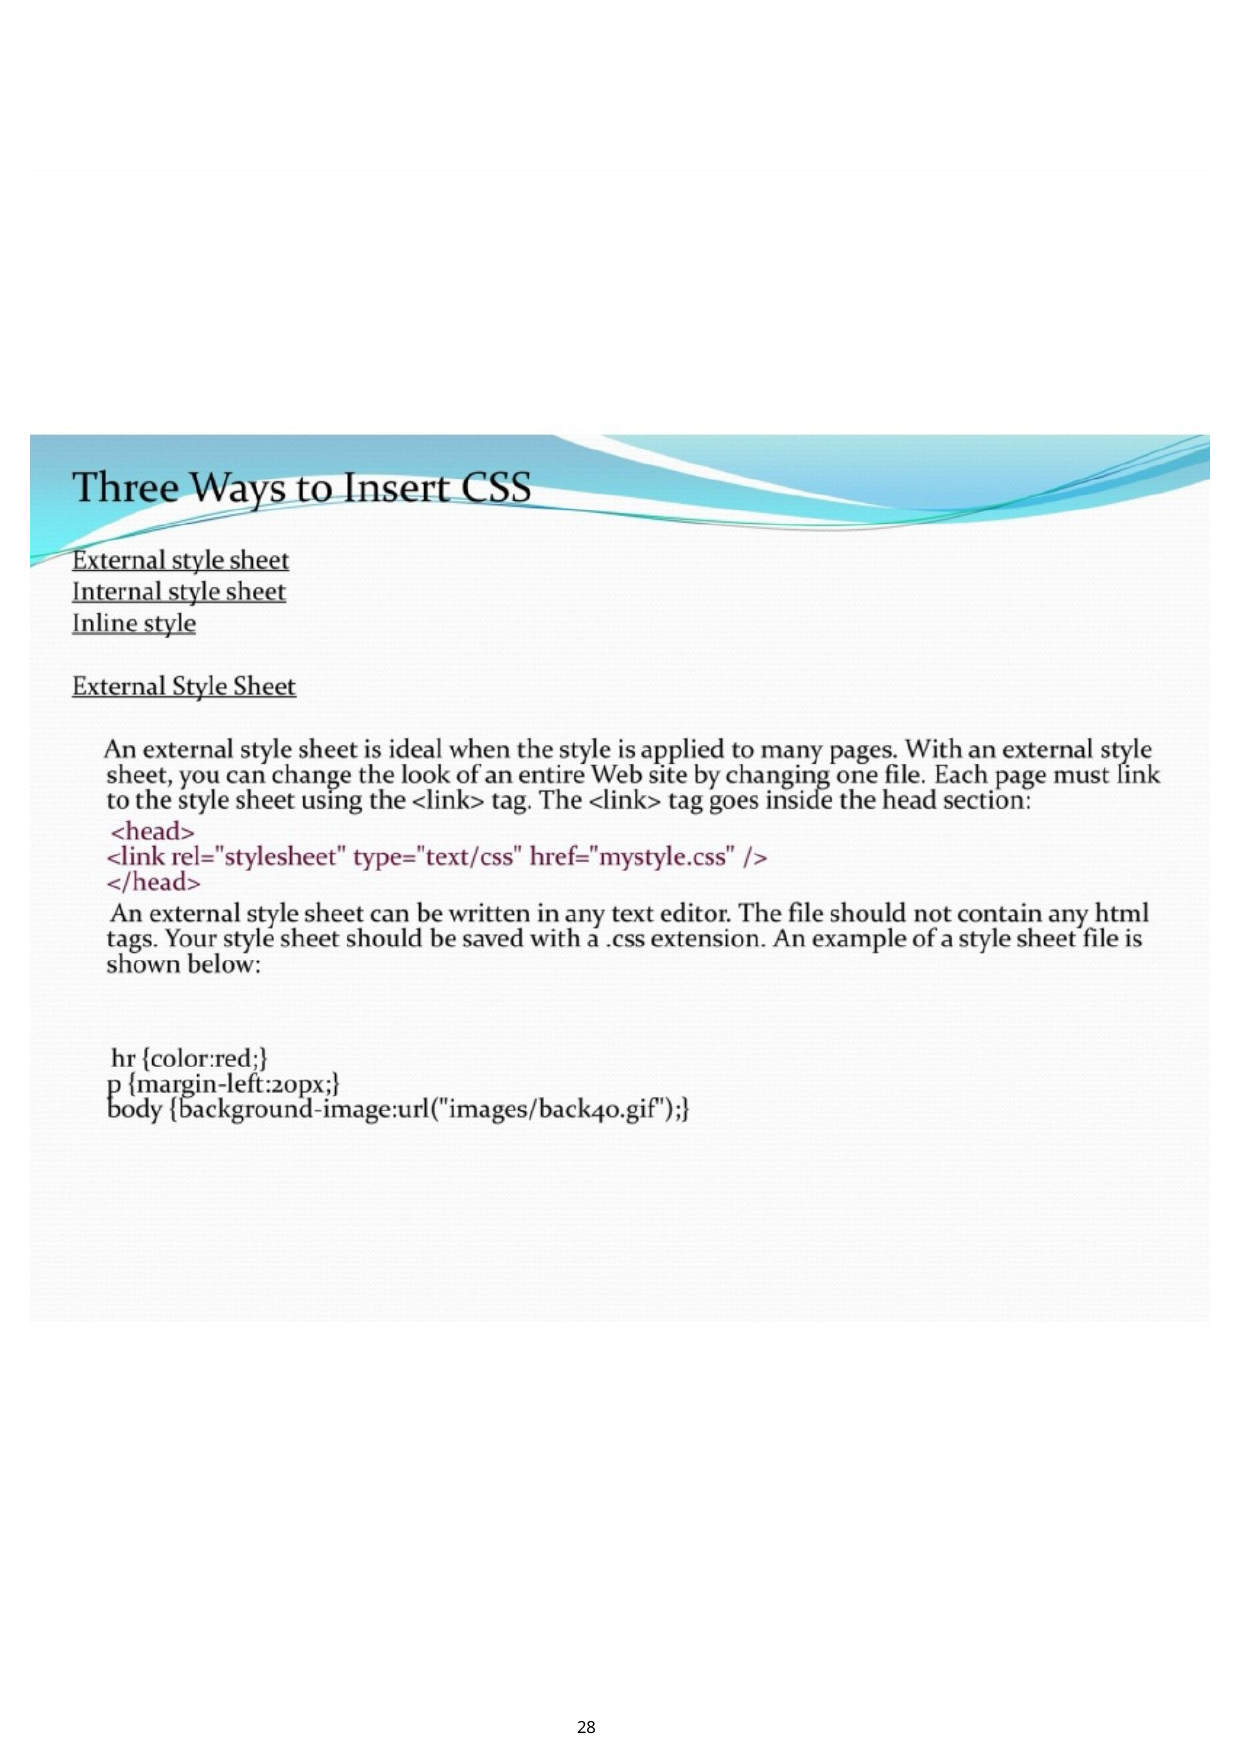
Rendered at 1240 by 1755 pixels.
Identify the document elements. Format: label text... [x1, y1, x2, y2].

slide_number 28 [570, 1718, 605, 1755]
picture [30, 44, 1210, 1711]
